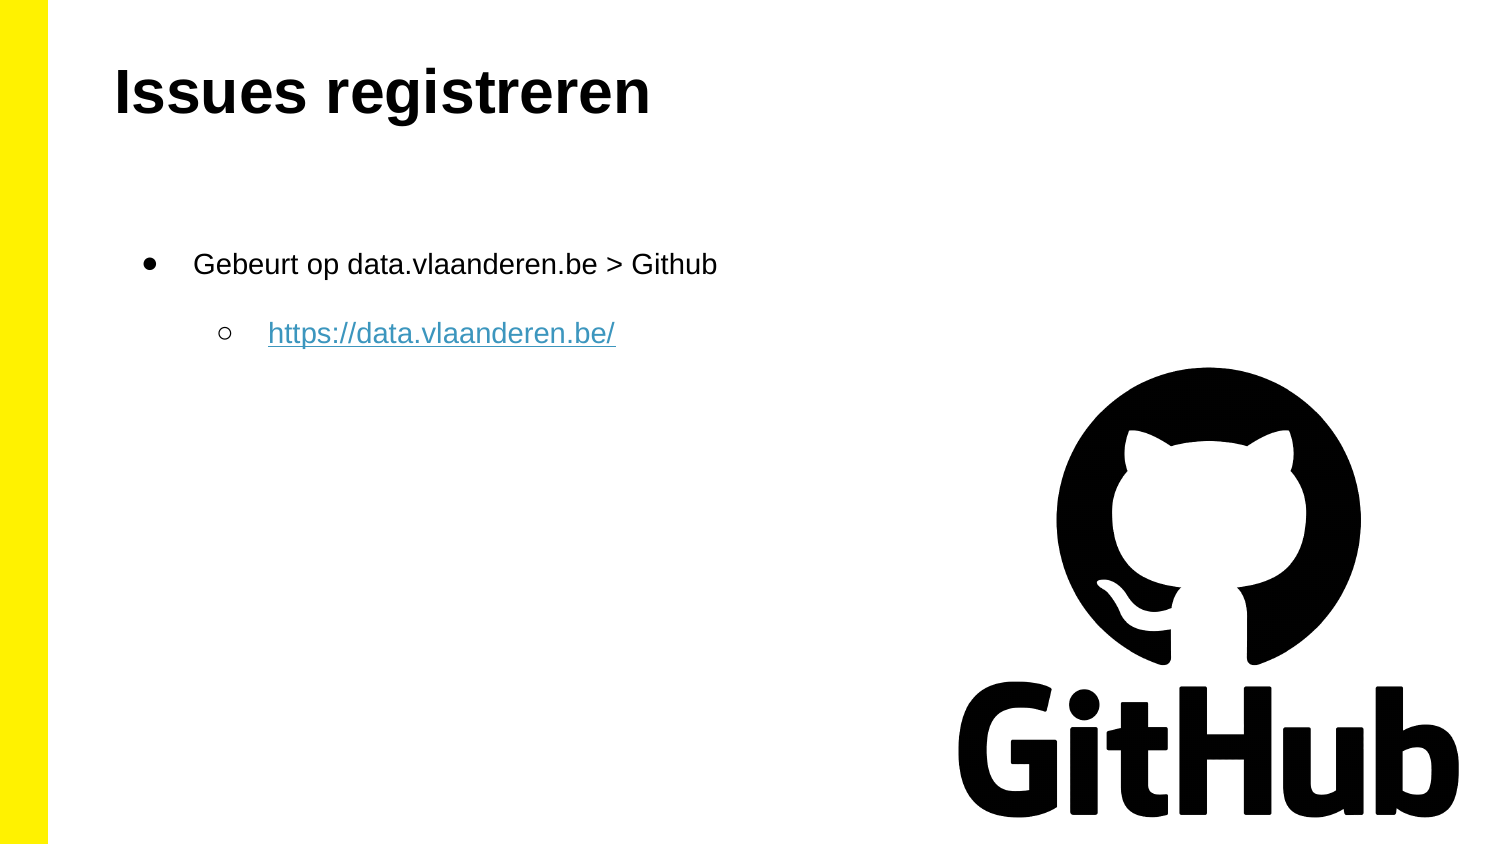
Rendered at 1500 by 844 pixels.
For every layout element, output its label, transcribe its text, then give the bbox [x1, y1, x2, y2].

picture [797, 360, 1500, 824]
text_box Gebeurt op data.vlaanderen.be > Github https://data.vlaanderen.be/ [103, 195, 1419, 365]
text_box Issues registreren [103, 44, 1397, 166]
